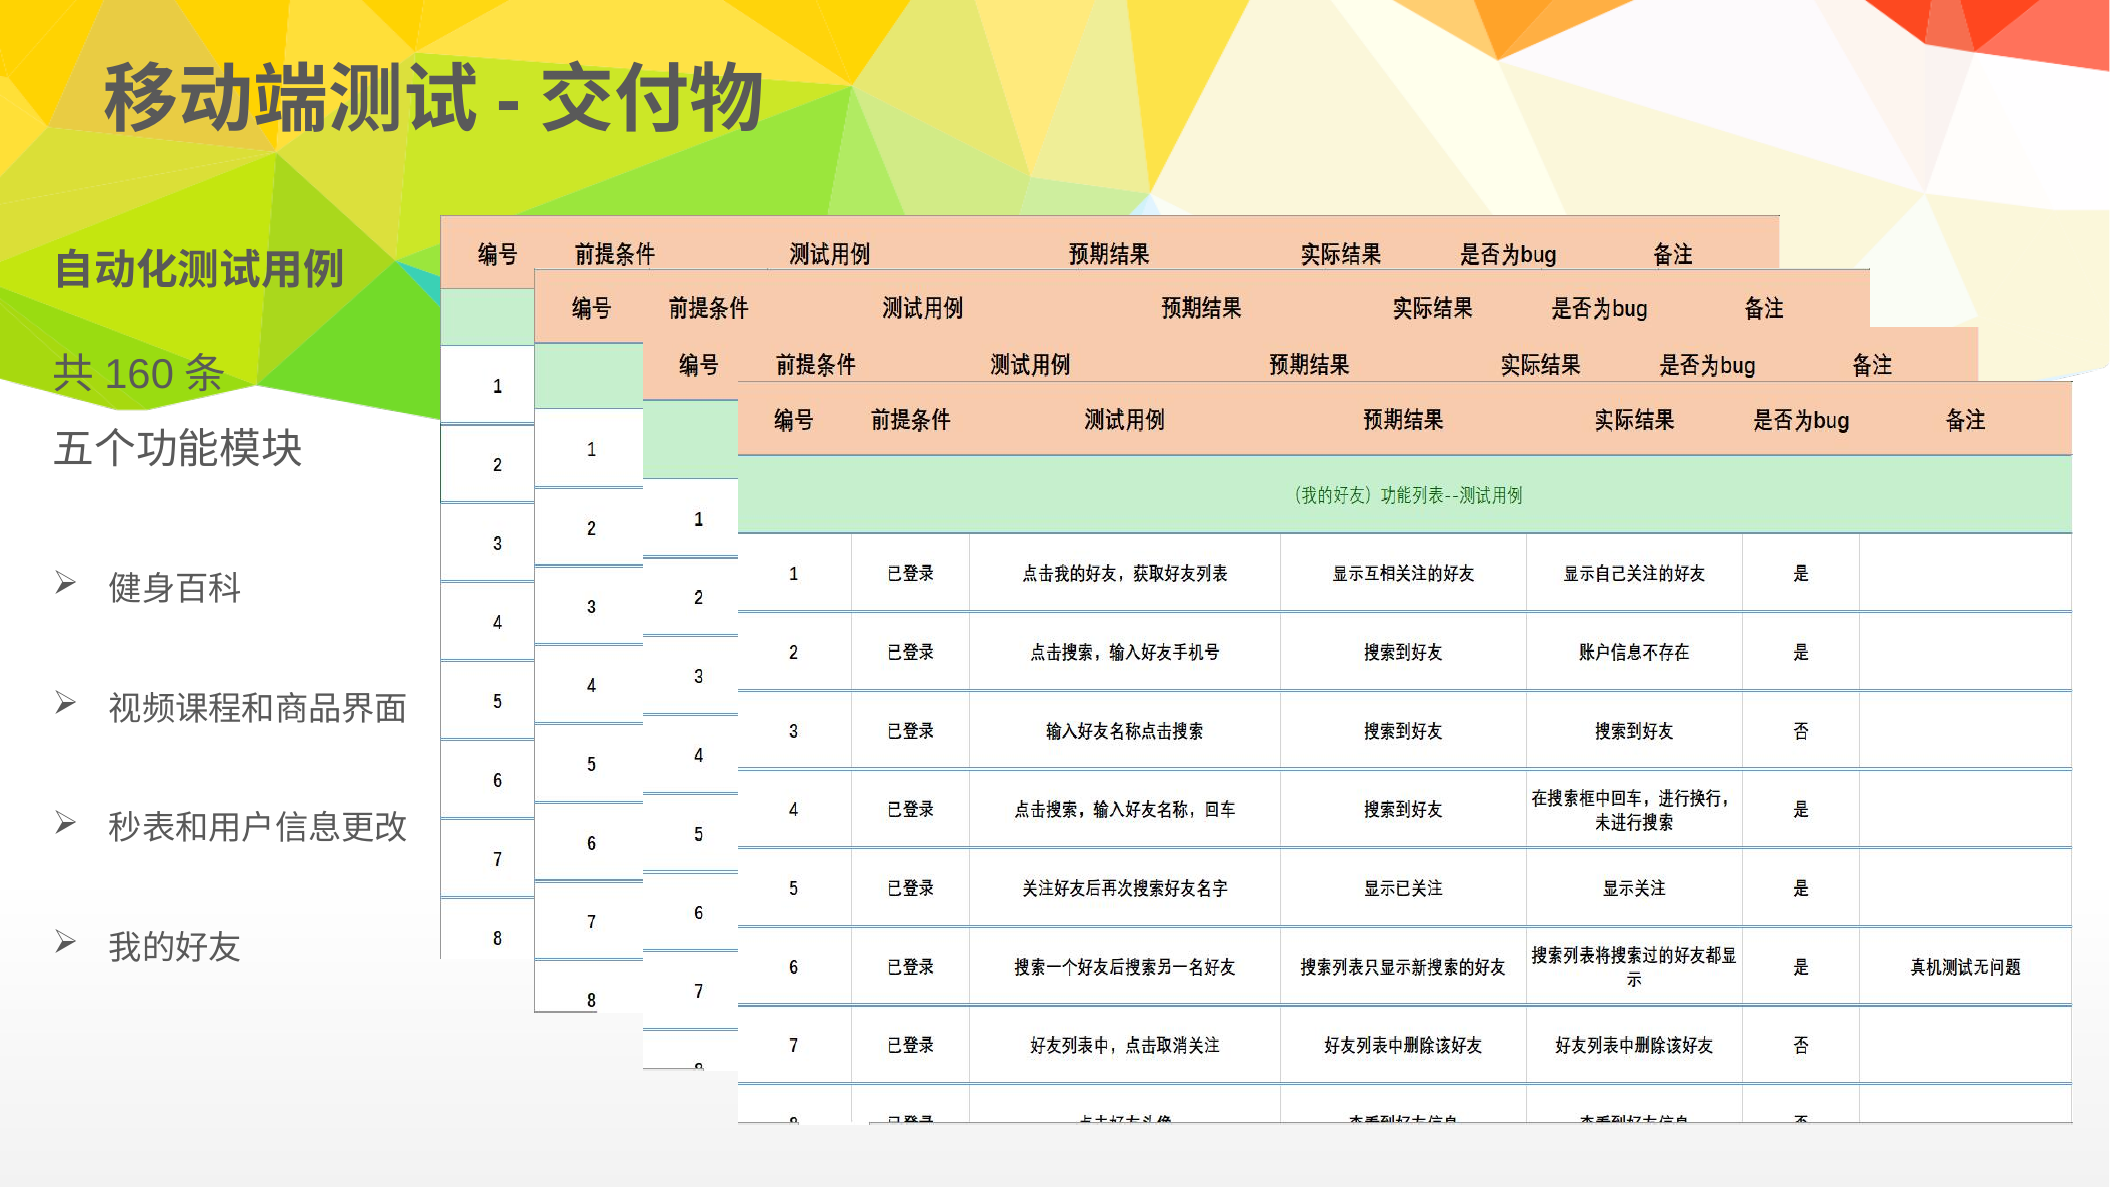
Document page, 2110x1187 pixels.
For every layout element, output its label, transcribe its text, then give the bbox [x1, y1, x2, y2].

text_box 移动端测试-交付物 [103, 50, 854, 141]
text_box 共160条 五个功能模块 健身百科 视频课程和商品界面 秒表和用户信息更改 我的好友 [52, 321, 466, 967]
text_box 自动化测试用例 [52, 243, 440, 294]
picture [0, 0, 2110, 1125]
